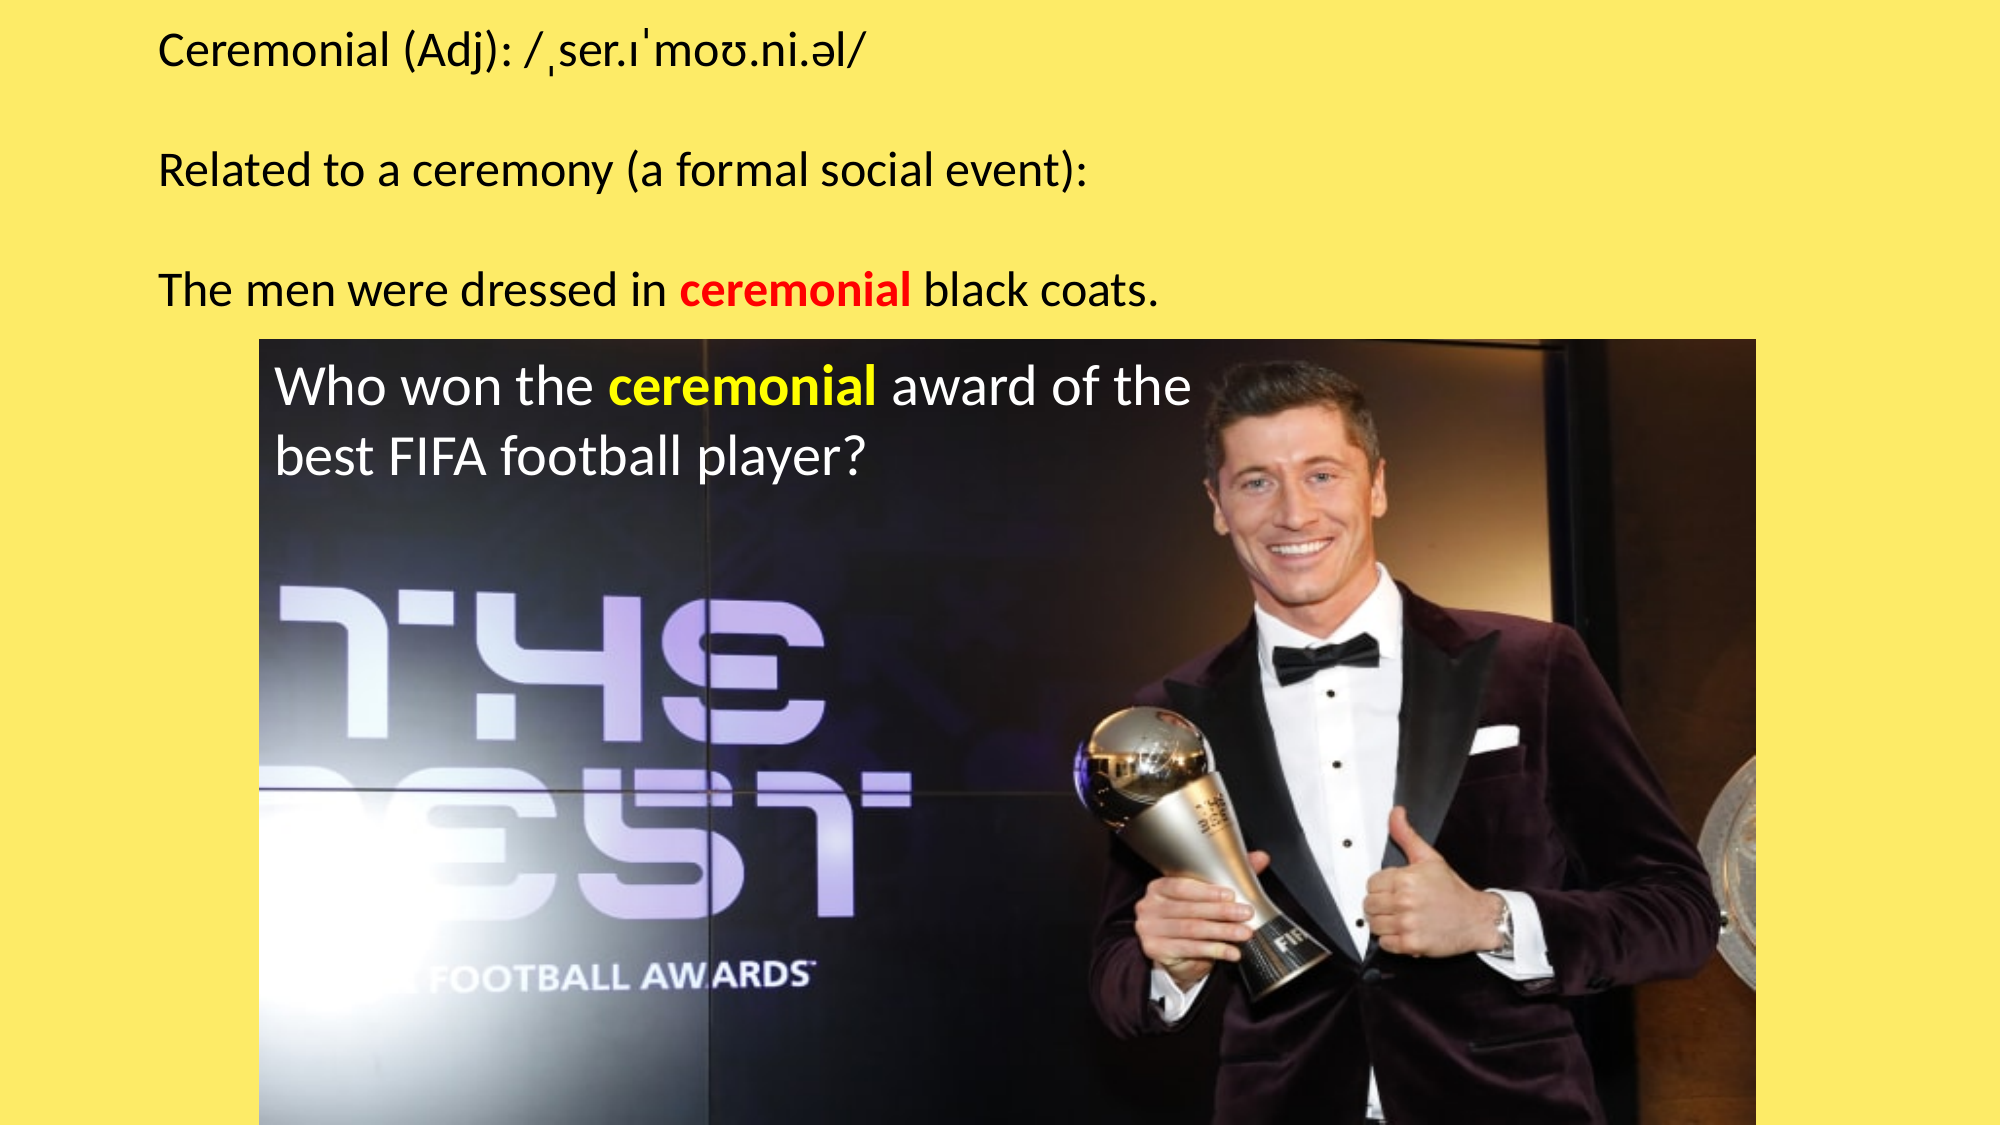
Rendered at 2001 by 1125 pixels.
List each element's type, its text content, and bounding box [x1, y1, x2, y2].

picture [259, 339, 1756, 1125]
text_box Ceremonial (Adj): /ˌser.ɪˈmoʊ.ni.əl/ Related to a ceremony (a formal social event): The men were dressed in ceremonial black coats. [143, 9, 1822, 385]
